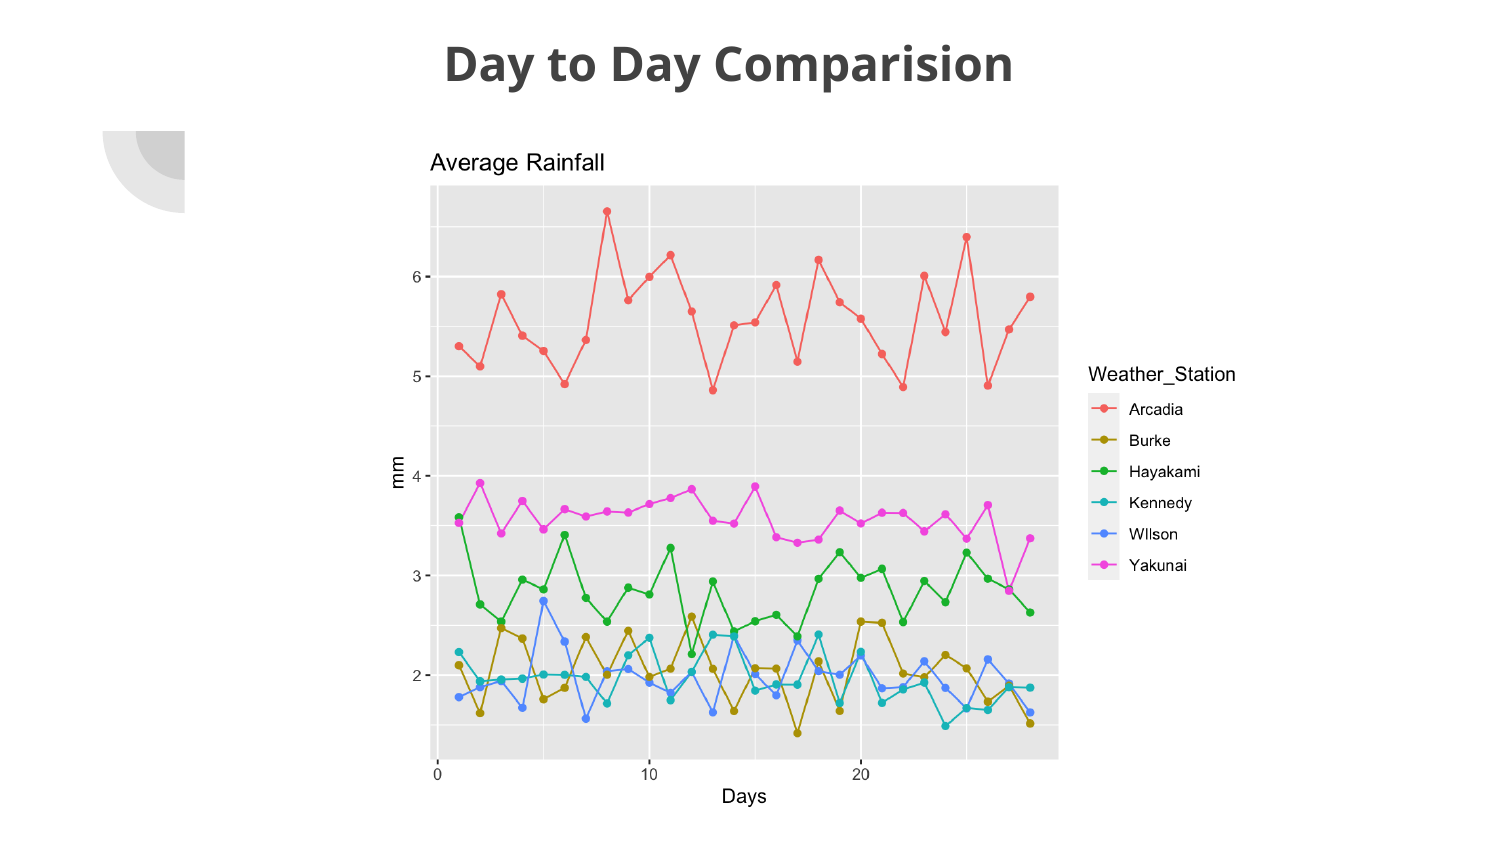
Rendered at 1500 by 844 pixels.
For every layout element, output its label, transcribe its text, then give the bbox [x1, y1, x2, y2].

title Day to Day Comparision [428, 19, 1072, 141]
picture [379, 142, 1256, 816]
